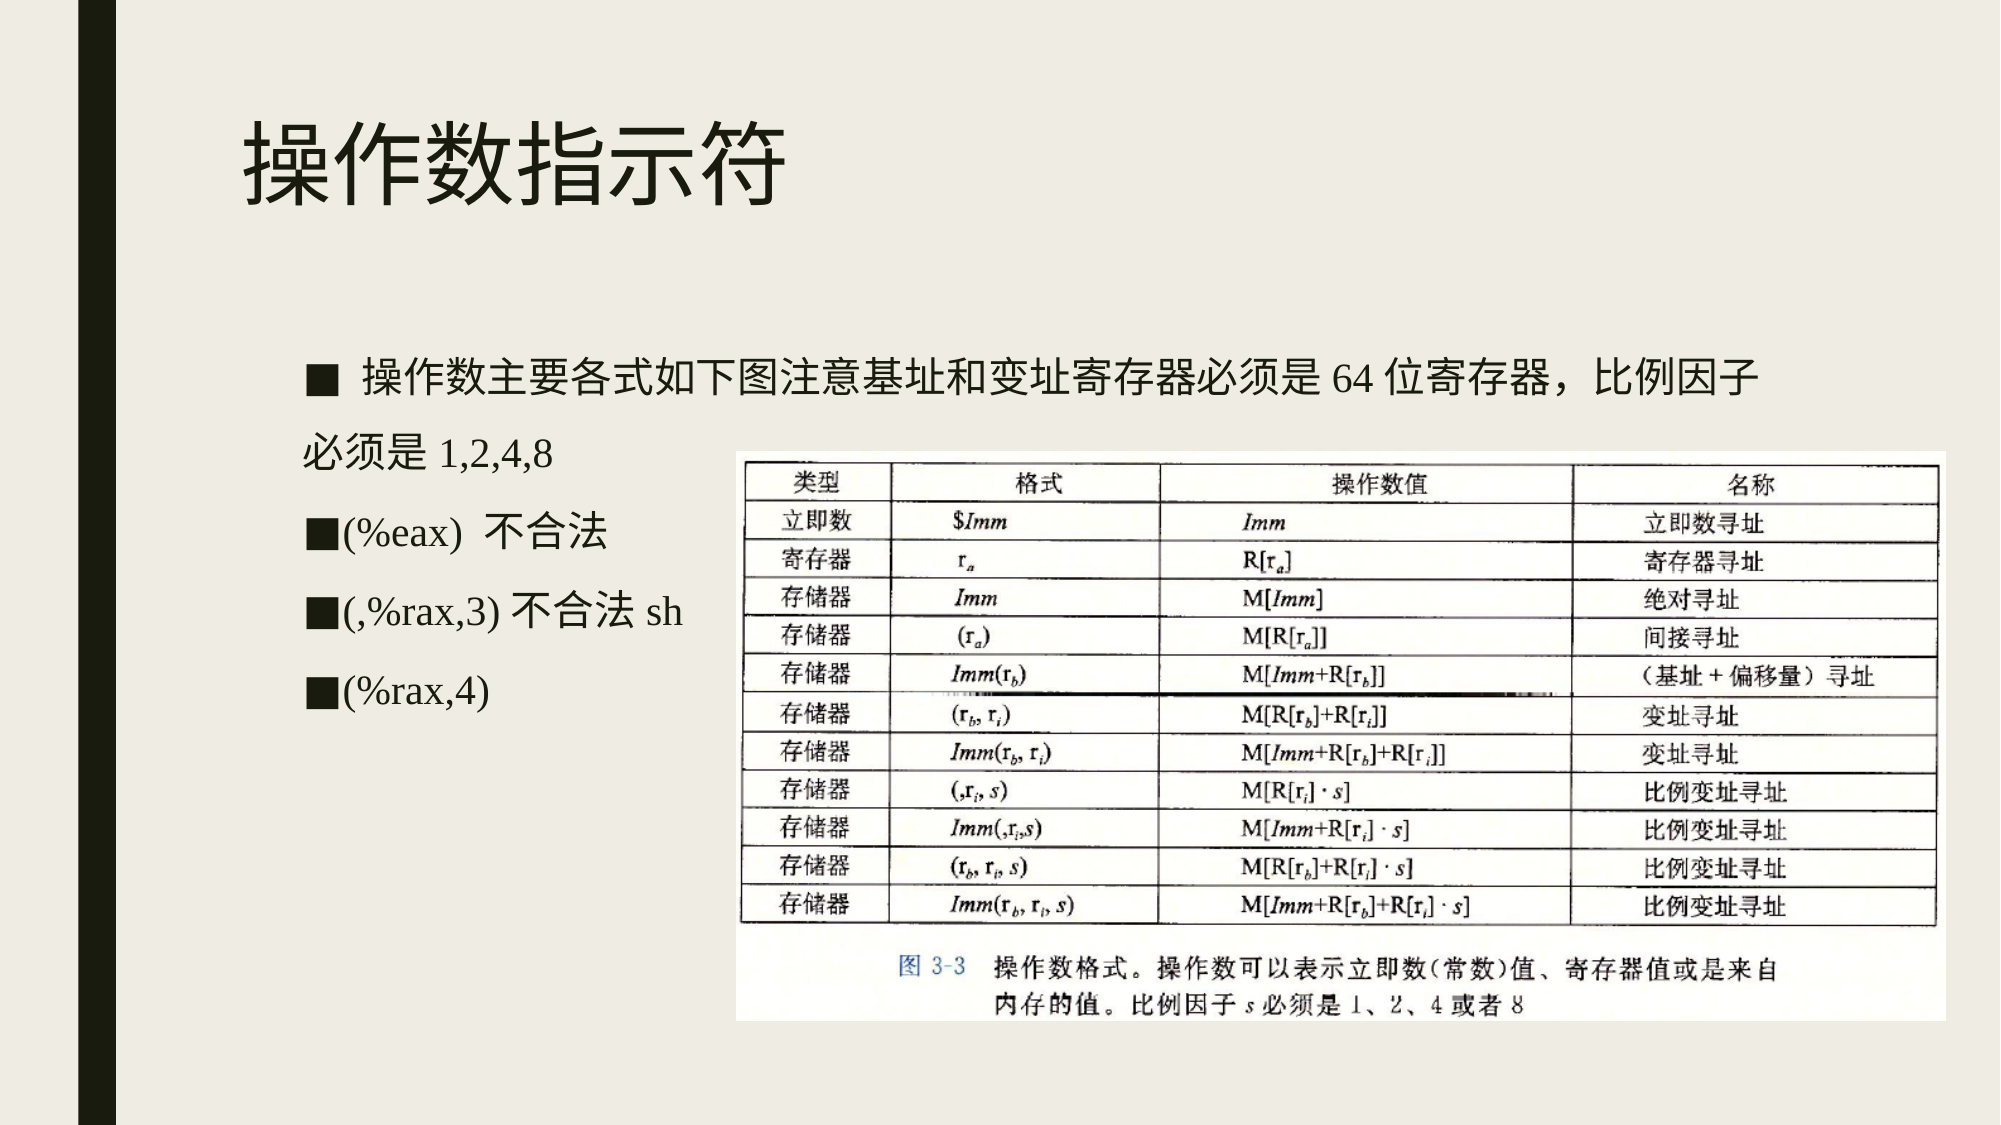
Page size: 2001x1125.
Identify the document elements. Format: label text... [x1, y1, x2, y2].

picture [735, 451, 1946, 1021]
title 操作数指示符 [225, 112, 1800, 234]
list 操作数主要各式如下图注意基址和变址寄存器必须是64位寄存器，比例因子必须是1,2,4,8 (%eax) 不合法 (,%rax,3)不合法sh (%rax,4) [225, 317, 1800, 906]
